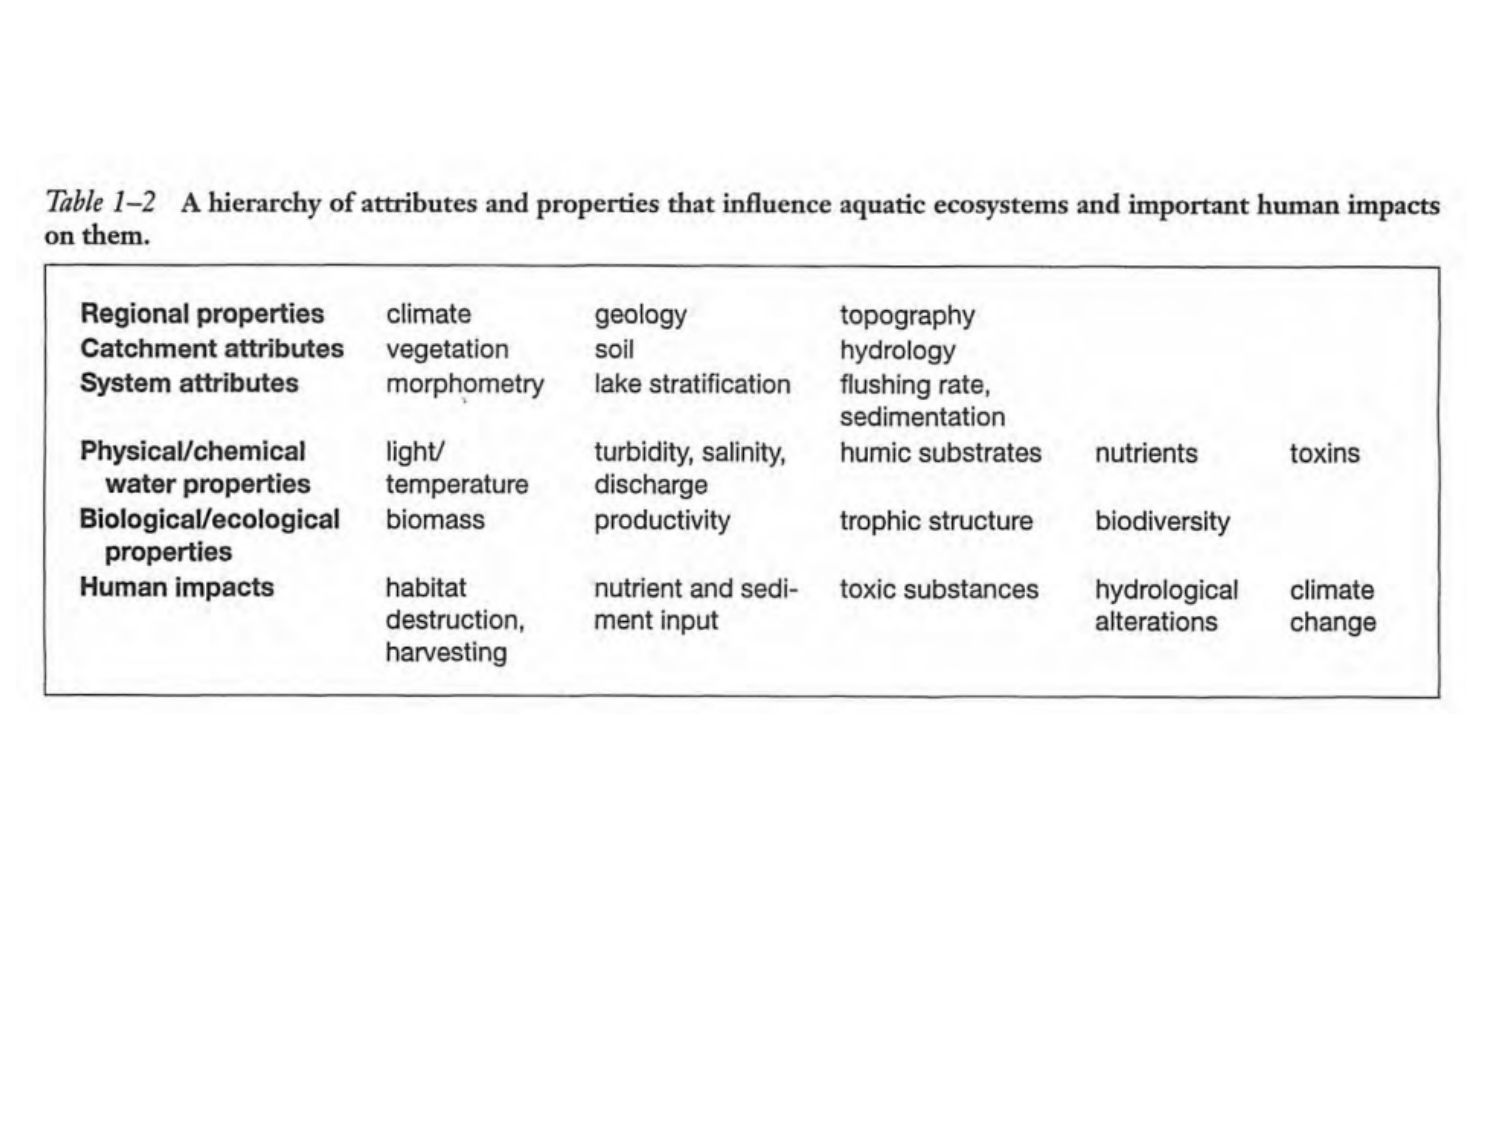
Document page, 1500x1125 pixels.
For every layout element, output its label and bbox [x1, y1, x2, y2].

picture [16, 152, 1467, 714]
